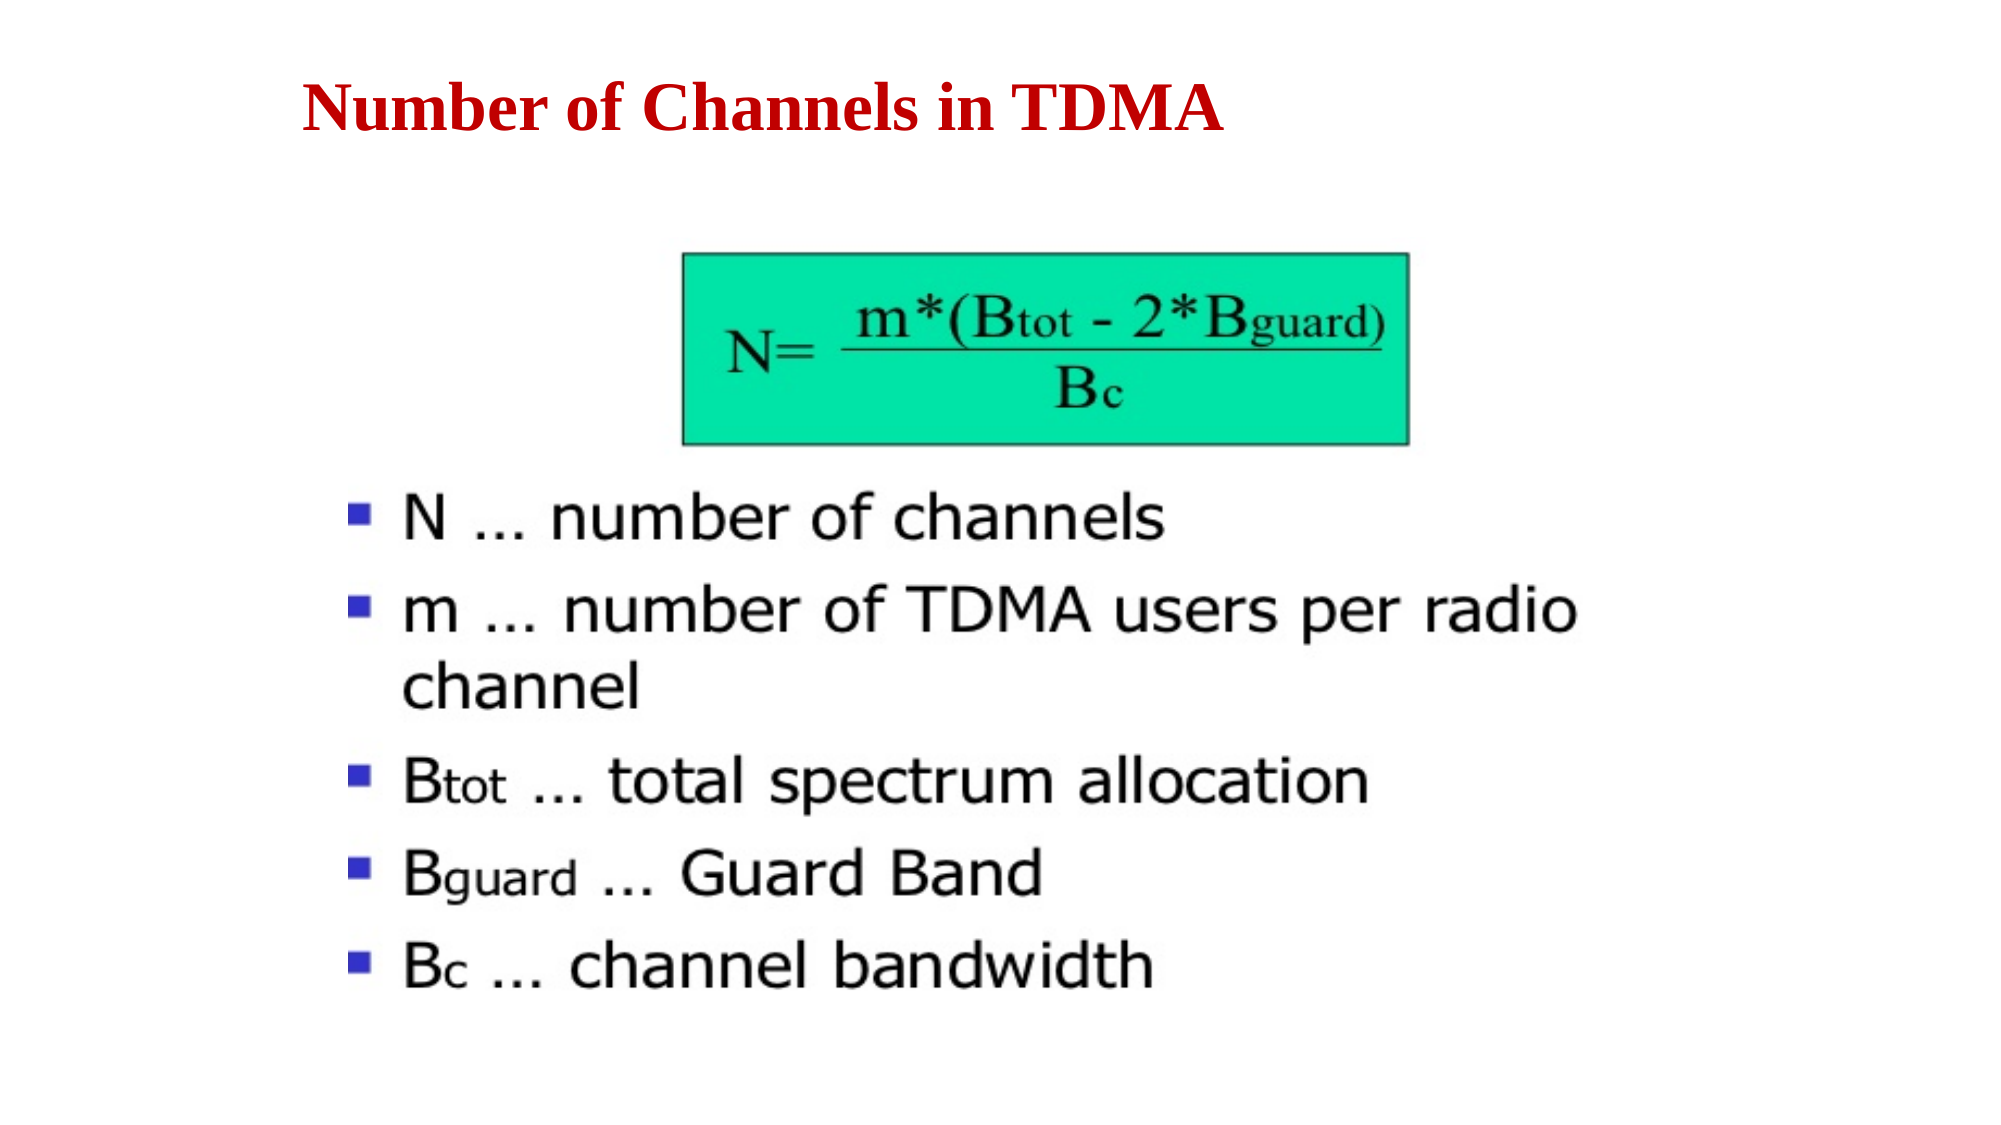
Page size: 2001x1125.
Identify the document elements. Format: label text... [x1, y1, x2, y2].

title Number of Channels in TDMA [287, 42, 1345, 173]
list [347, 237, 1653, 994]
